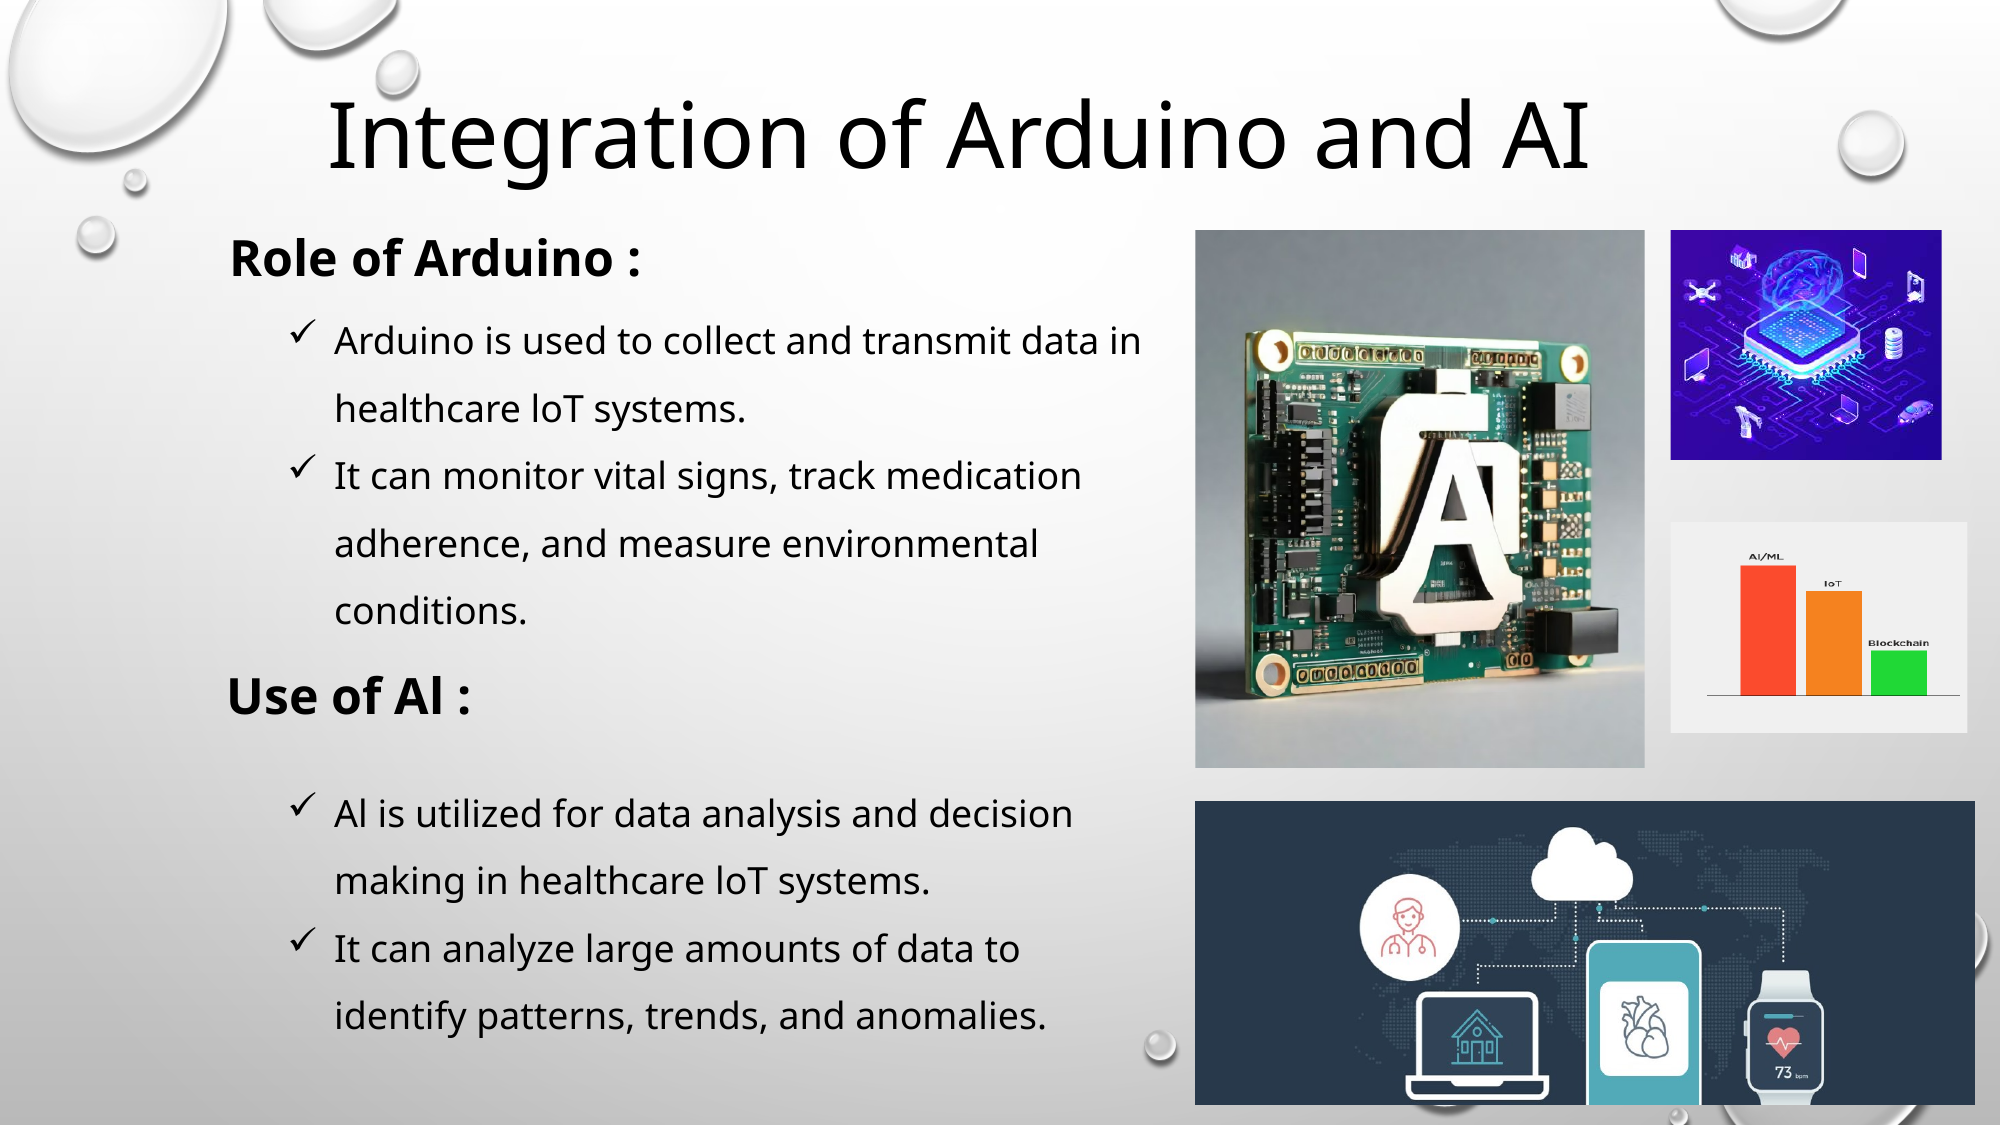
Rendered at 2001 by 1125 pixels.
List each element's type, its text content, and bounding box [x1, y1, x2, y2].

text_box Integration of Arduino and AI [312, 69, 1759, 195]
text_box Arduino is used to collect and transmit data in healthcare loT systems. It can monitor vital signs, track medication adherence, and measure environmental conditions. Al is utilized for data analysis and decision making in healthcare loT systems. It can analyze large amounts of data to identify patterns, trends, and anomalies. [272, 287, 1170, 1045]
text_box Role of Arduino : [215, 219, 819, 354]
text_box Use of Al : [211, 656, 695, 732]
picture [0, 0, 2000, 1125]
